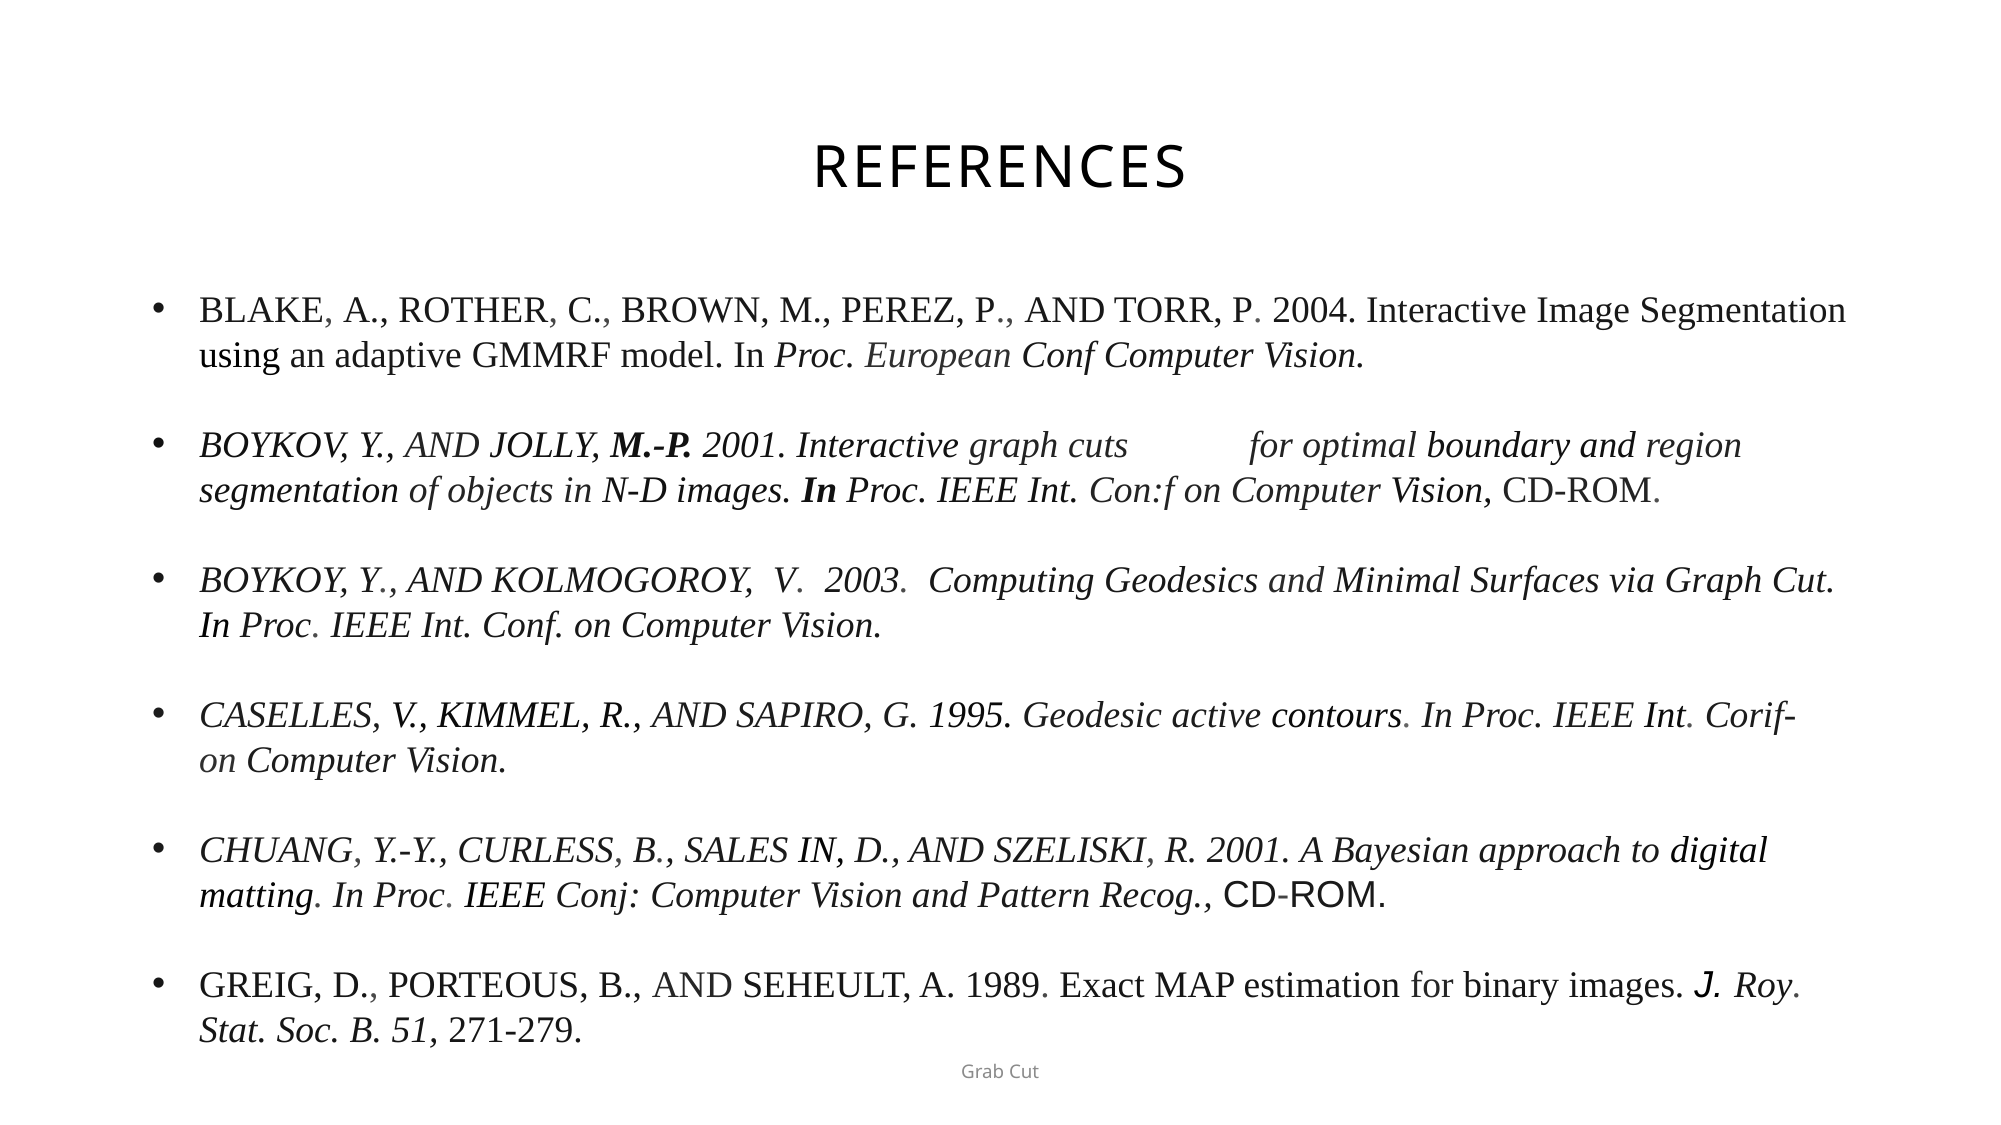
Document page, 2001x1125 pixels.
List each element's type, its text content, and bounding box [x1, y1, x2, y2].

text_box BLAKE, A., ROTHER, C., BROWN, M., PEREZ, P., AND TORR, P. 2004. Interactive Image Segmentation using an adaptive GMMRF model. In Proc. European Conf Computer Vision. BOYKOV, Y., AND JOLLY, M.-P. 2001. Interactive graph cuts for optimal boundary and region segmentation of objects in N-D images. In Proc. IEEE Int. Con:f on Computer Vision, CD-ROM. BOYKOY, Y., AND KOLMOGOROY, V. 2003. Computing Geodesics and Minimal Surfaces via Graph Cut. In Proc. IEEE Int. Conf. on Computer Vision. CASELLES, V., KIMMEL, R., AND SAPIRO, G. 1995. Geodesic active contours. In Proc. IEEE Int. Corif- on Computer Vision. CHUANG, Y.-Y., CURLESS, B., SALES IN, D., AND SZELISKI, R. 2001. A Bayesian approach to digital matting. In Proc. IEEE Conj: Computer Vision and Pattern Recog., CD-ROM. GREIG, D., PORTEOUS, B., AND SEHEULT, A. 1989. Exact MAP estimation for binary images. J. Roy. Stat. Soc. B. 51, 271-279. [137, 277, 1863, 1125]
title References [137, 59, 1863, 277]
